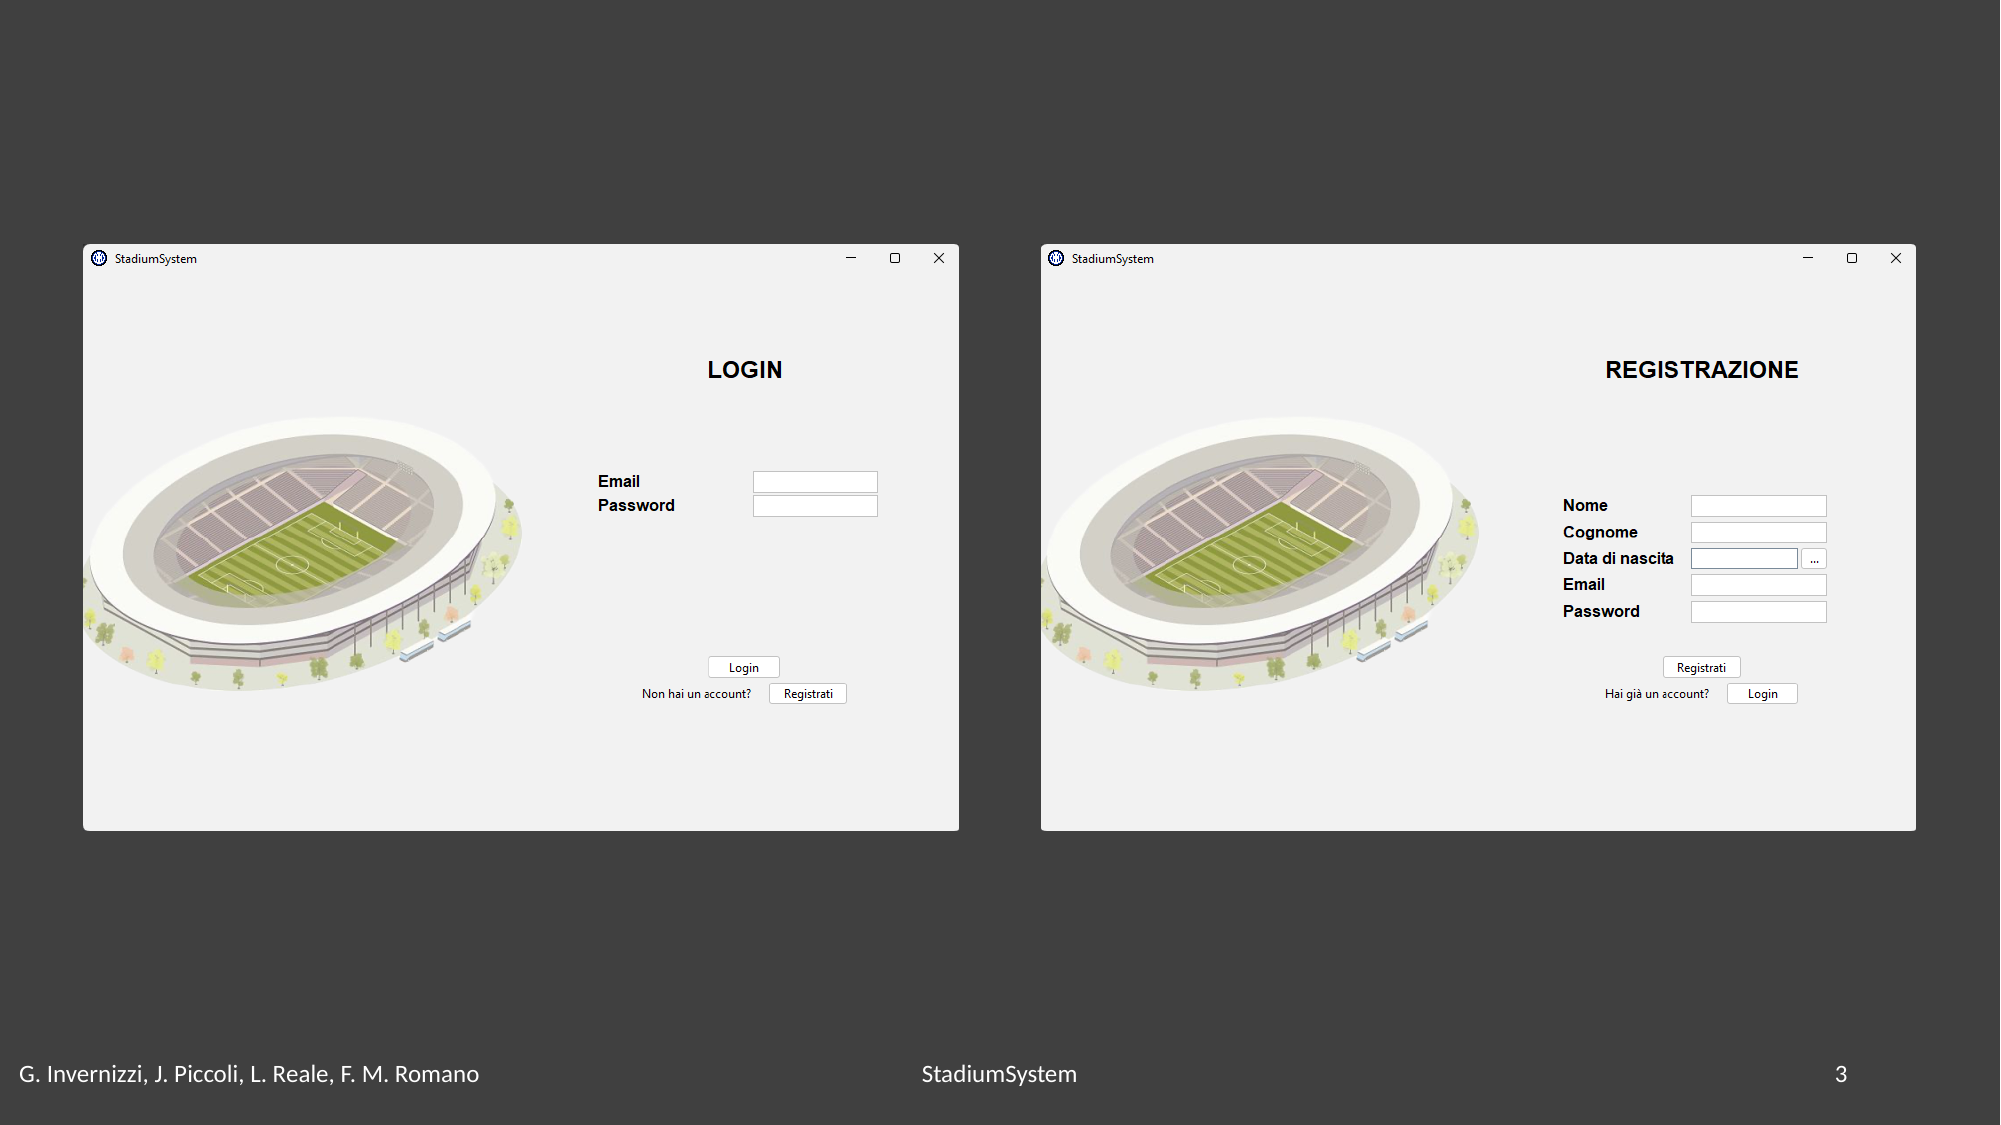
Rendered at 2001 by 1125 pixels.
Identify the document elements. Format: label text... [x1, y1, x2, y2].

footer StadiumSystem [662, 1042, 1338, 1103]
picture [83, 244, 959, 831]
slide_number 3 [1412, 1042, 1863, 1103]
text_box G. Invernizzi, J. Piccoli, L. Reale, F. M. Romano [0, 1042, 588, 1103]
picture [1041, 244, 1916, 831]
